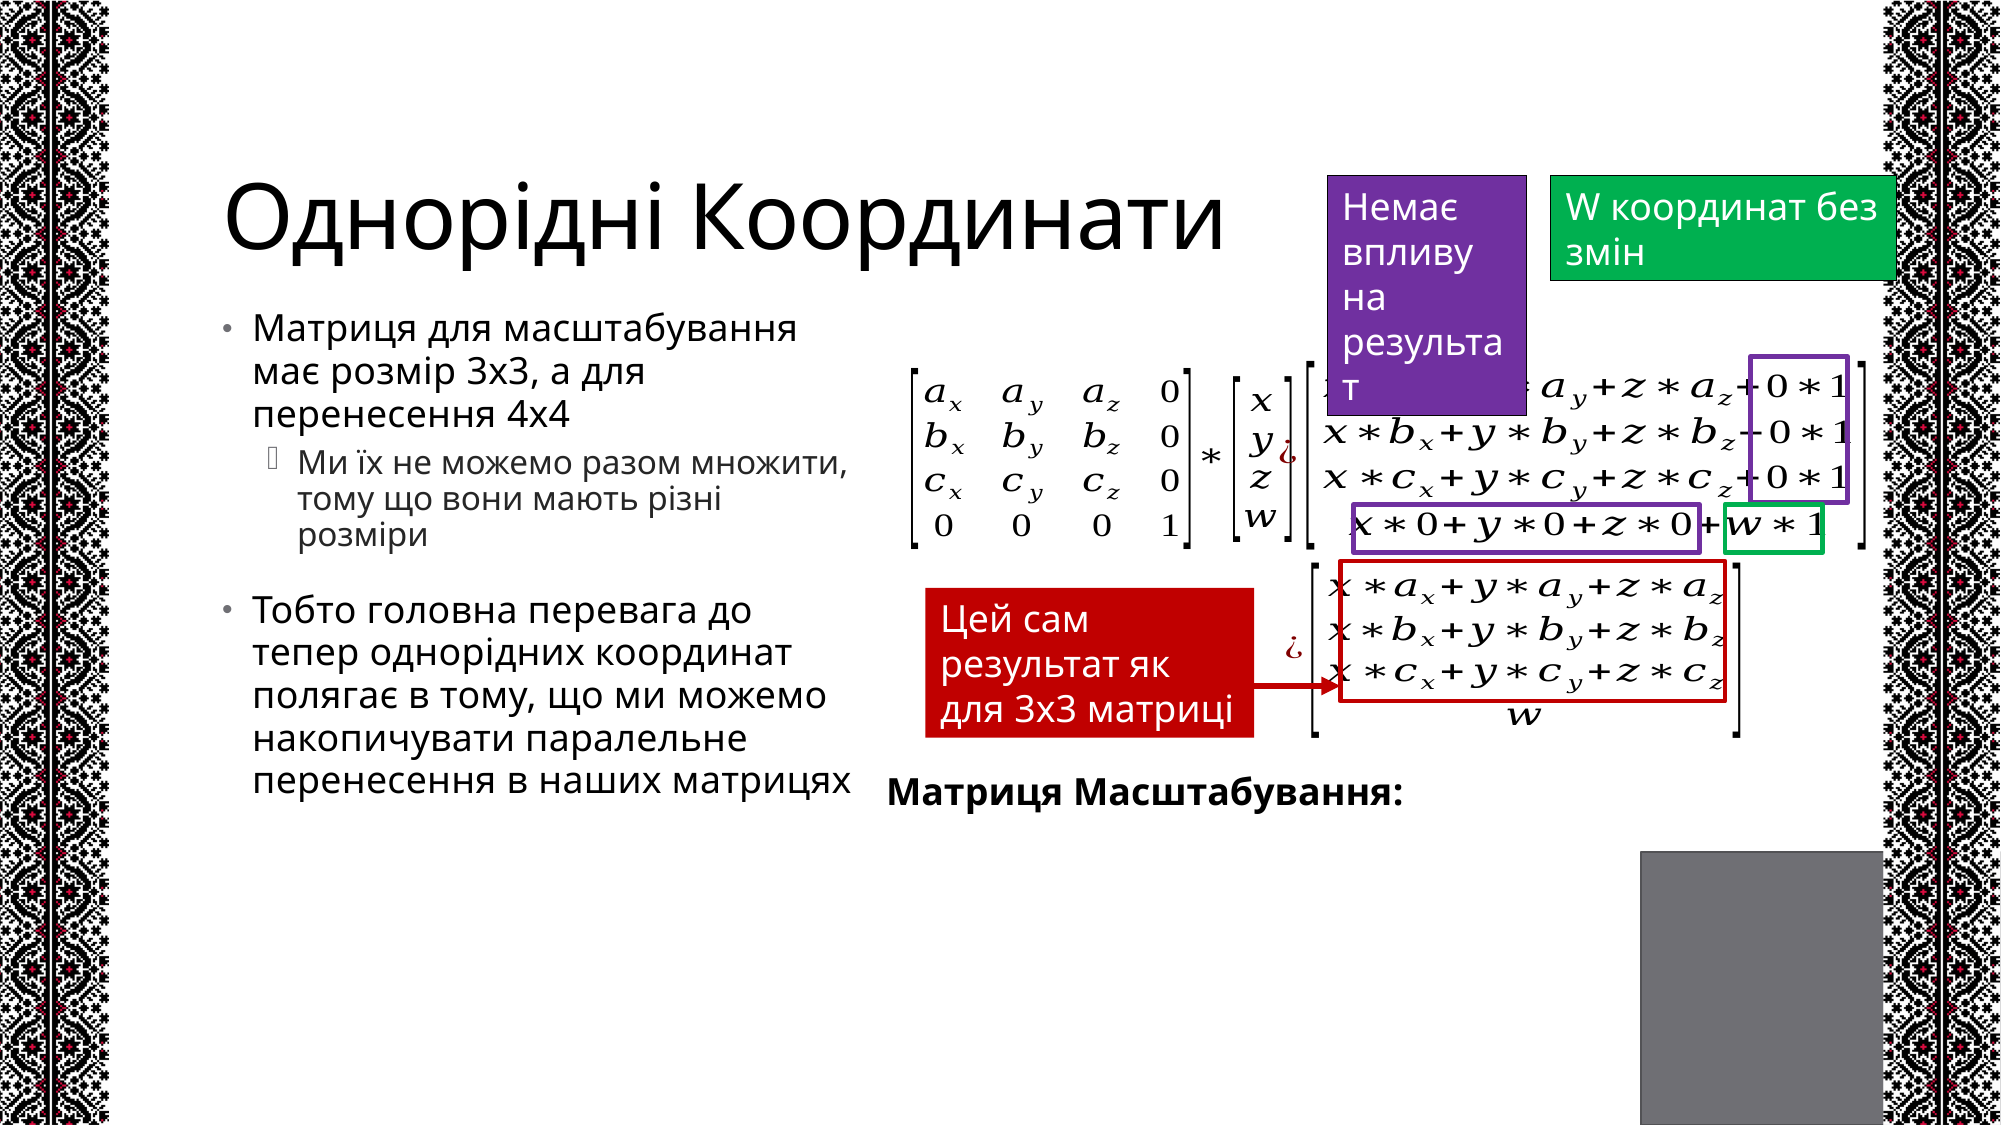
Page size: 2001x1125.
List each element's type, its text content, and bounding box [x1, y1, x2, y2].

text_box [1724, 503, 1824, 554]
text_box [1353, 503, 1700, 554]
list Матриця для масштабування має розмір 3x3, а для перенесення 4x4 Ми їх не можемо разом множити, тому що вони мають різні розміри Тобто головна перевага до тепер однорідних координат полягає в тому, що ми можемо накопичувати паралельне перенесення в наших матрицях [206, 299, 872, 1038]
text_box W координат без змін [1550, 175, 1897, 281]
text_box Цей сам результат як для 3x3 матриці [925, 587, 1255, 738]
title Однорідні Координати [206, 60, 1797, 278]
text_box [1339, 560, 1726, 702]
text_box Немає впливу на результат [1327, 175, 1527, 416]
picture [0, 2, 109, 1124]
text_box [1749, 355, 1849, 504]
picture [1884, 2, 2000, 1124]
